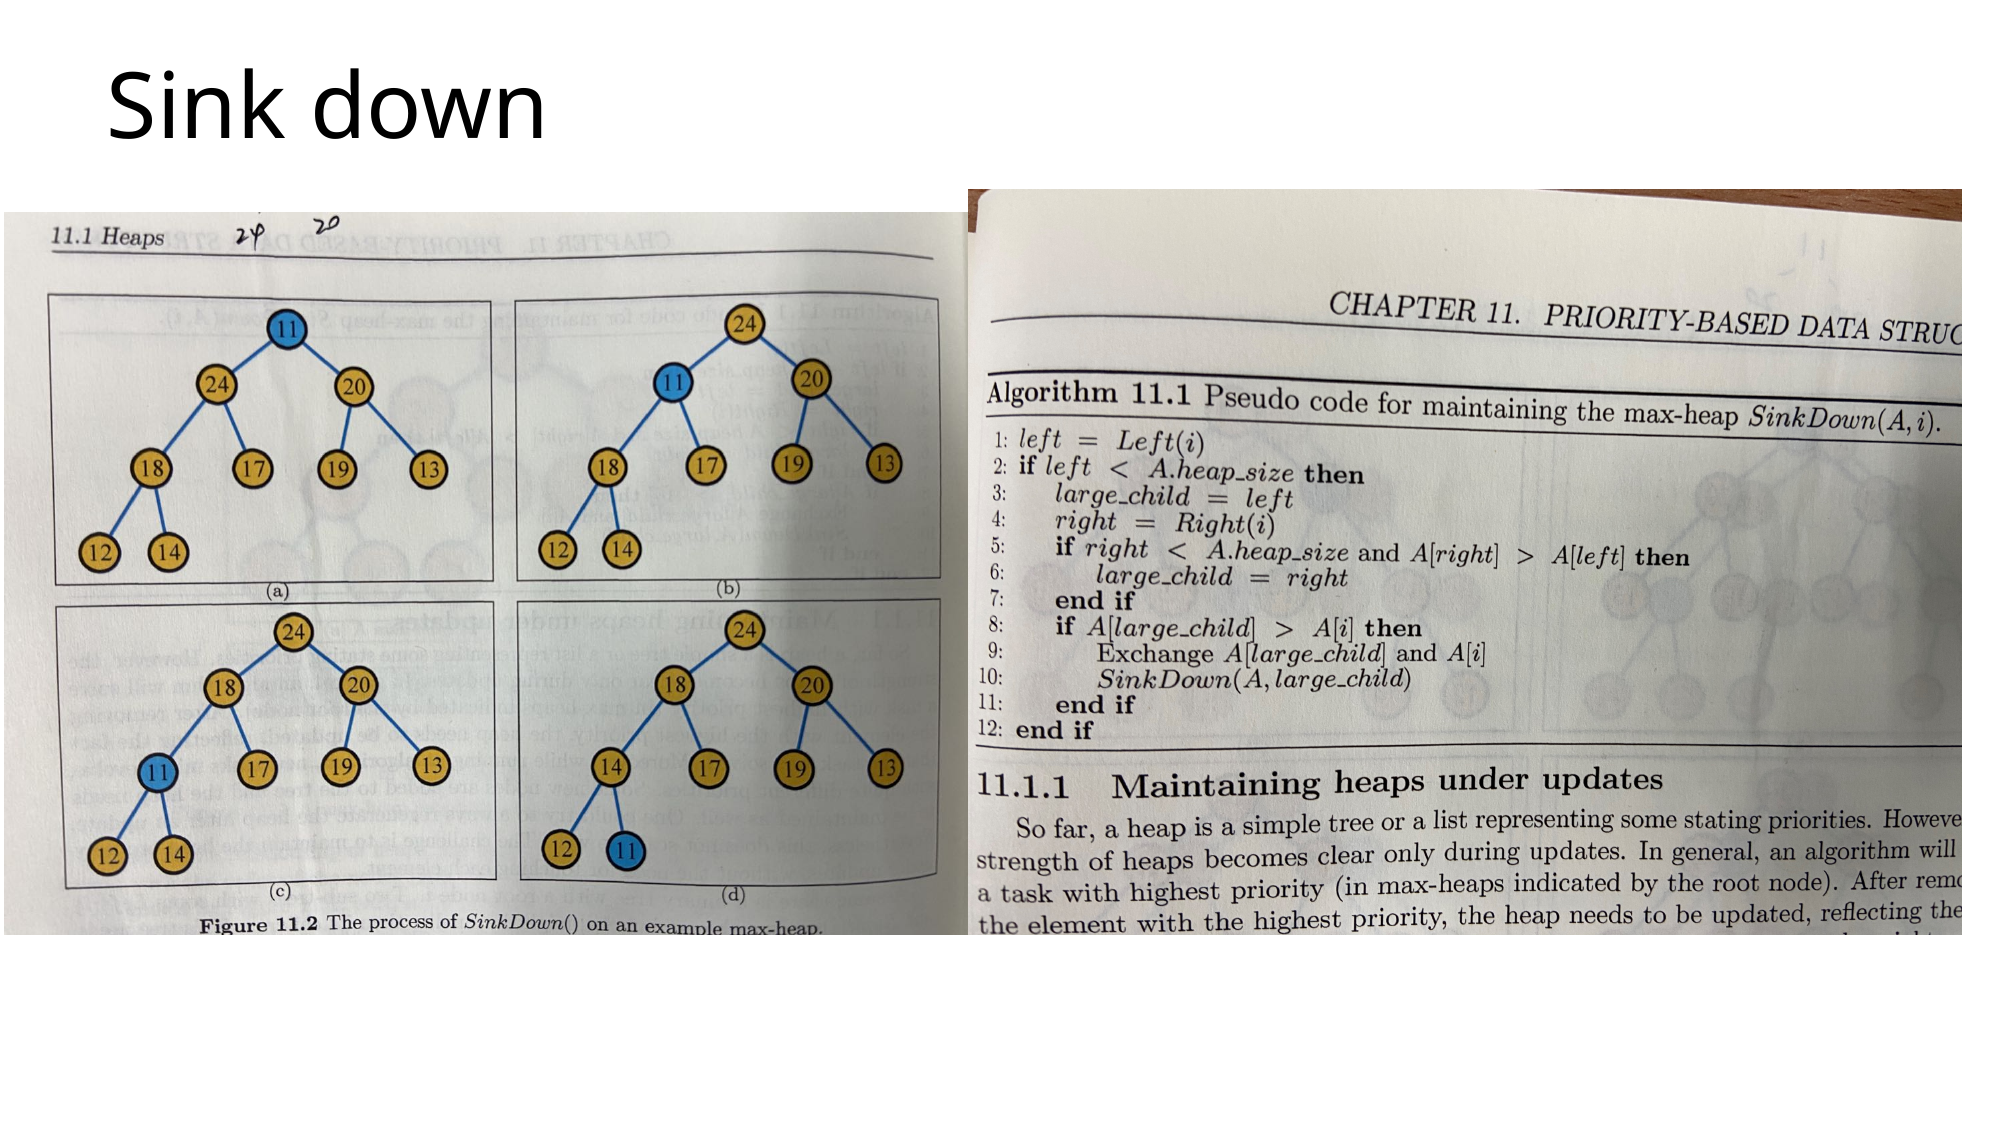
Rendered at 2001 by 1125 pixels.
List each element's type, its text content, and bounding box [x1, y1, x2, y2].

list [4, 212, 968, 935]
title Sink down [91, 0, 1817, 212]
picture [968, 189, 1962, 935]
